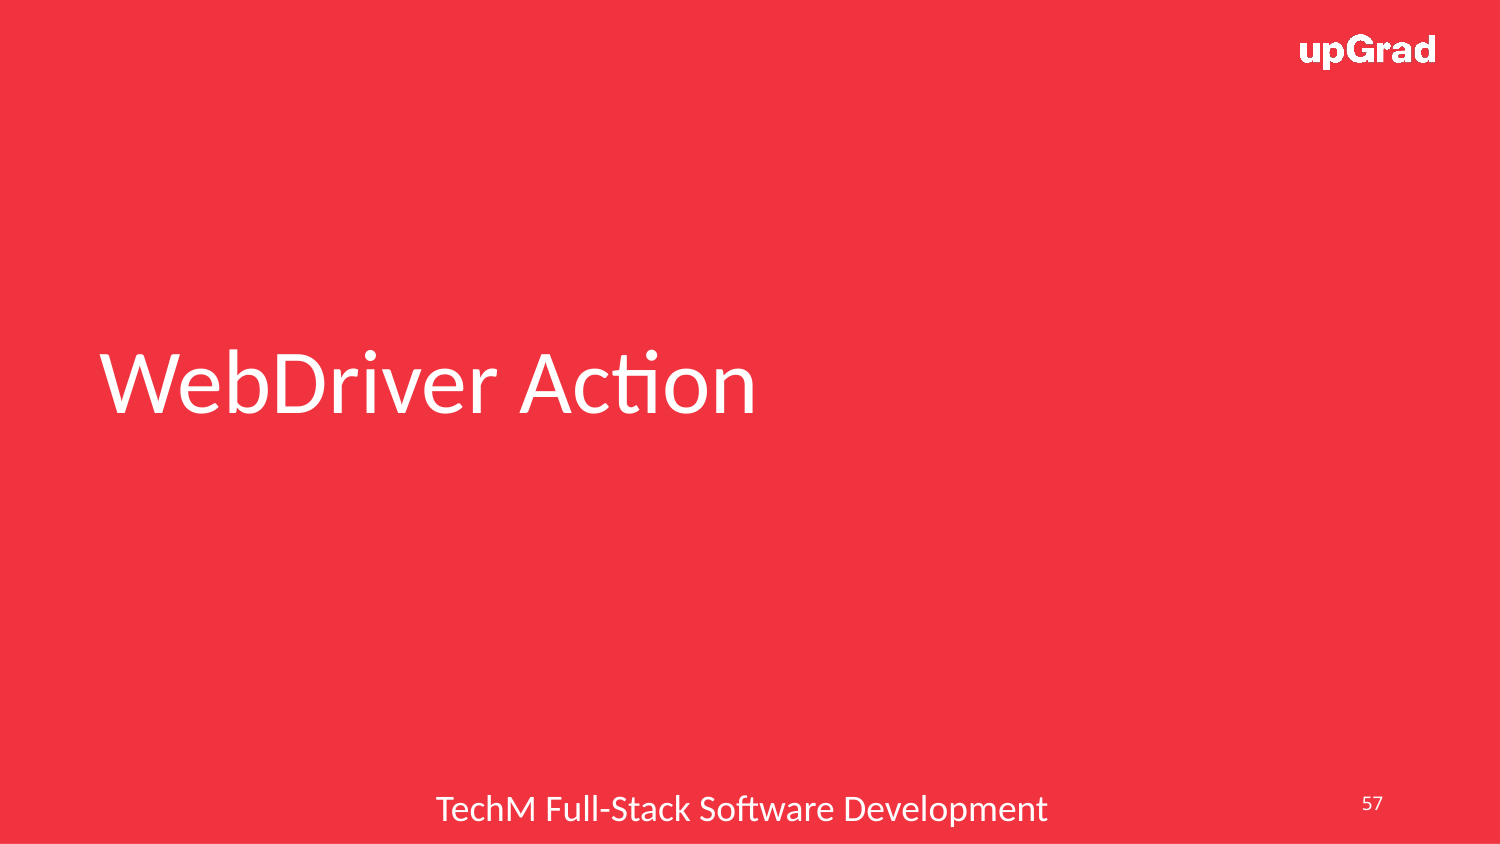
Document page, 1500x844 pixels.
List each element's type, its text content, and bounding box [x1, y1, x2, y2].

footer TechM Full-Stack Software Development [420, 782, 1092, 827]
slide_number 57 [1092, 782, 1399, 827]
text_box WebDriver Action [84, 314, 985, 530]
picture [1300, 34, 1435, 70]
